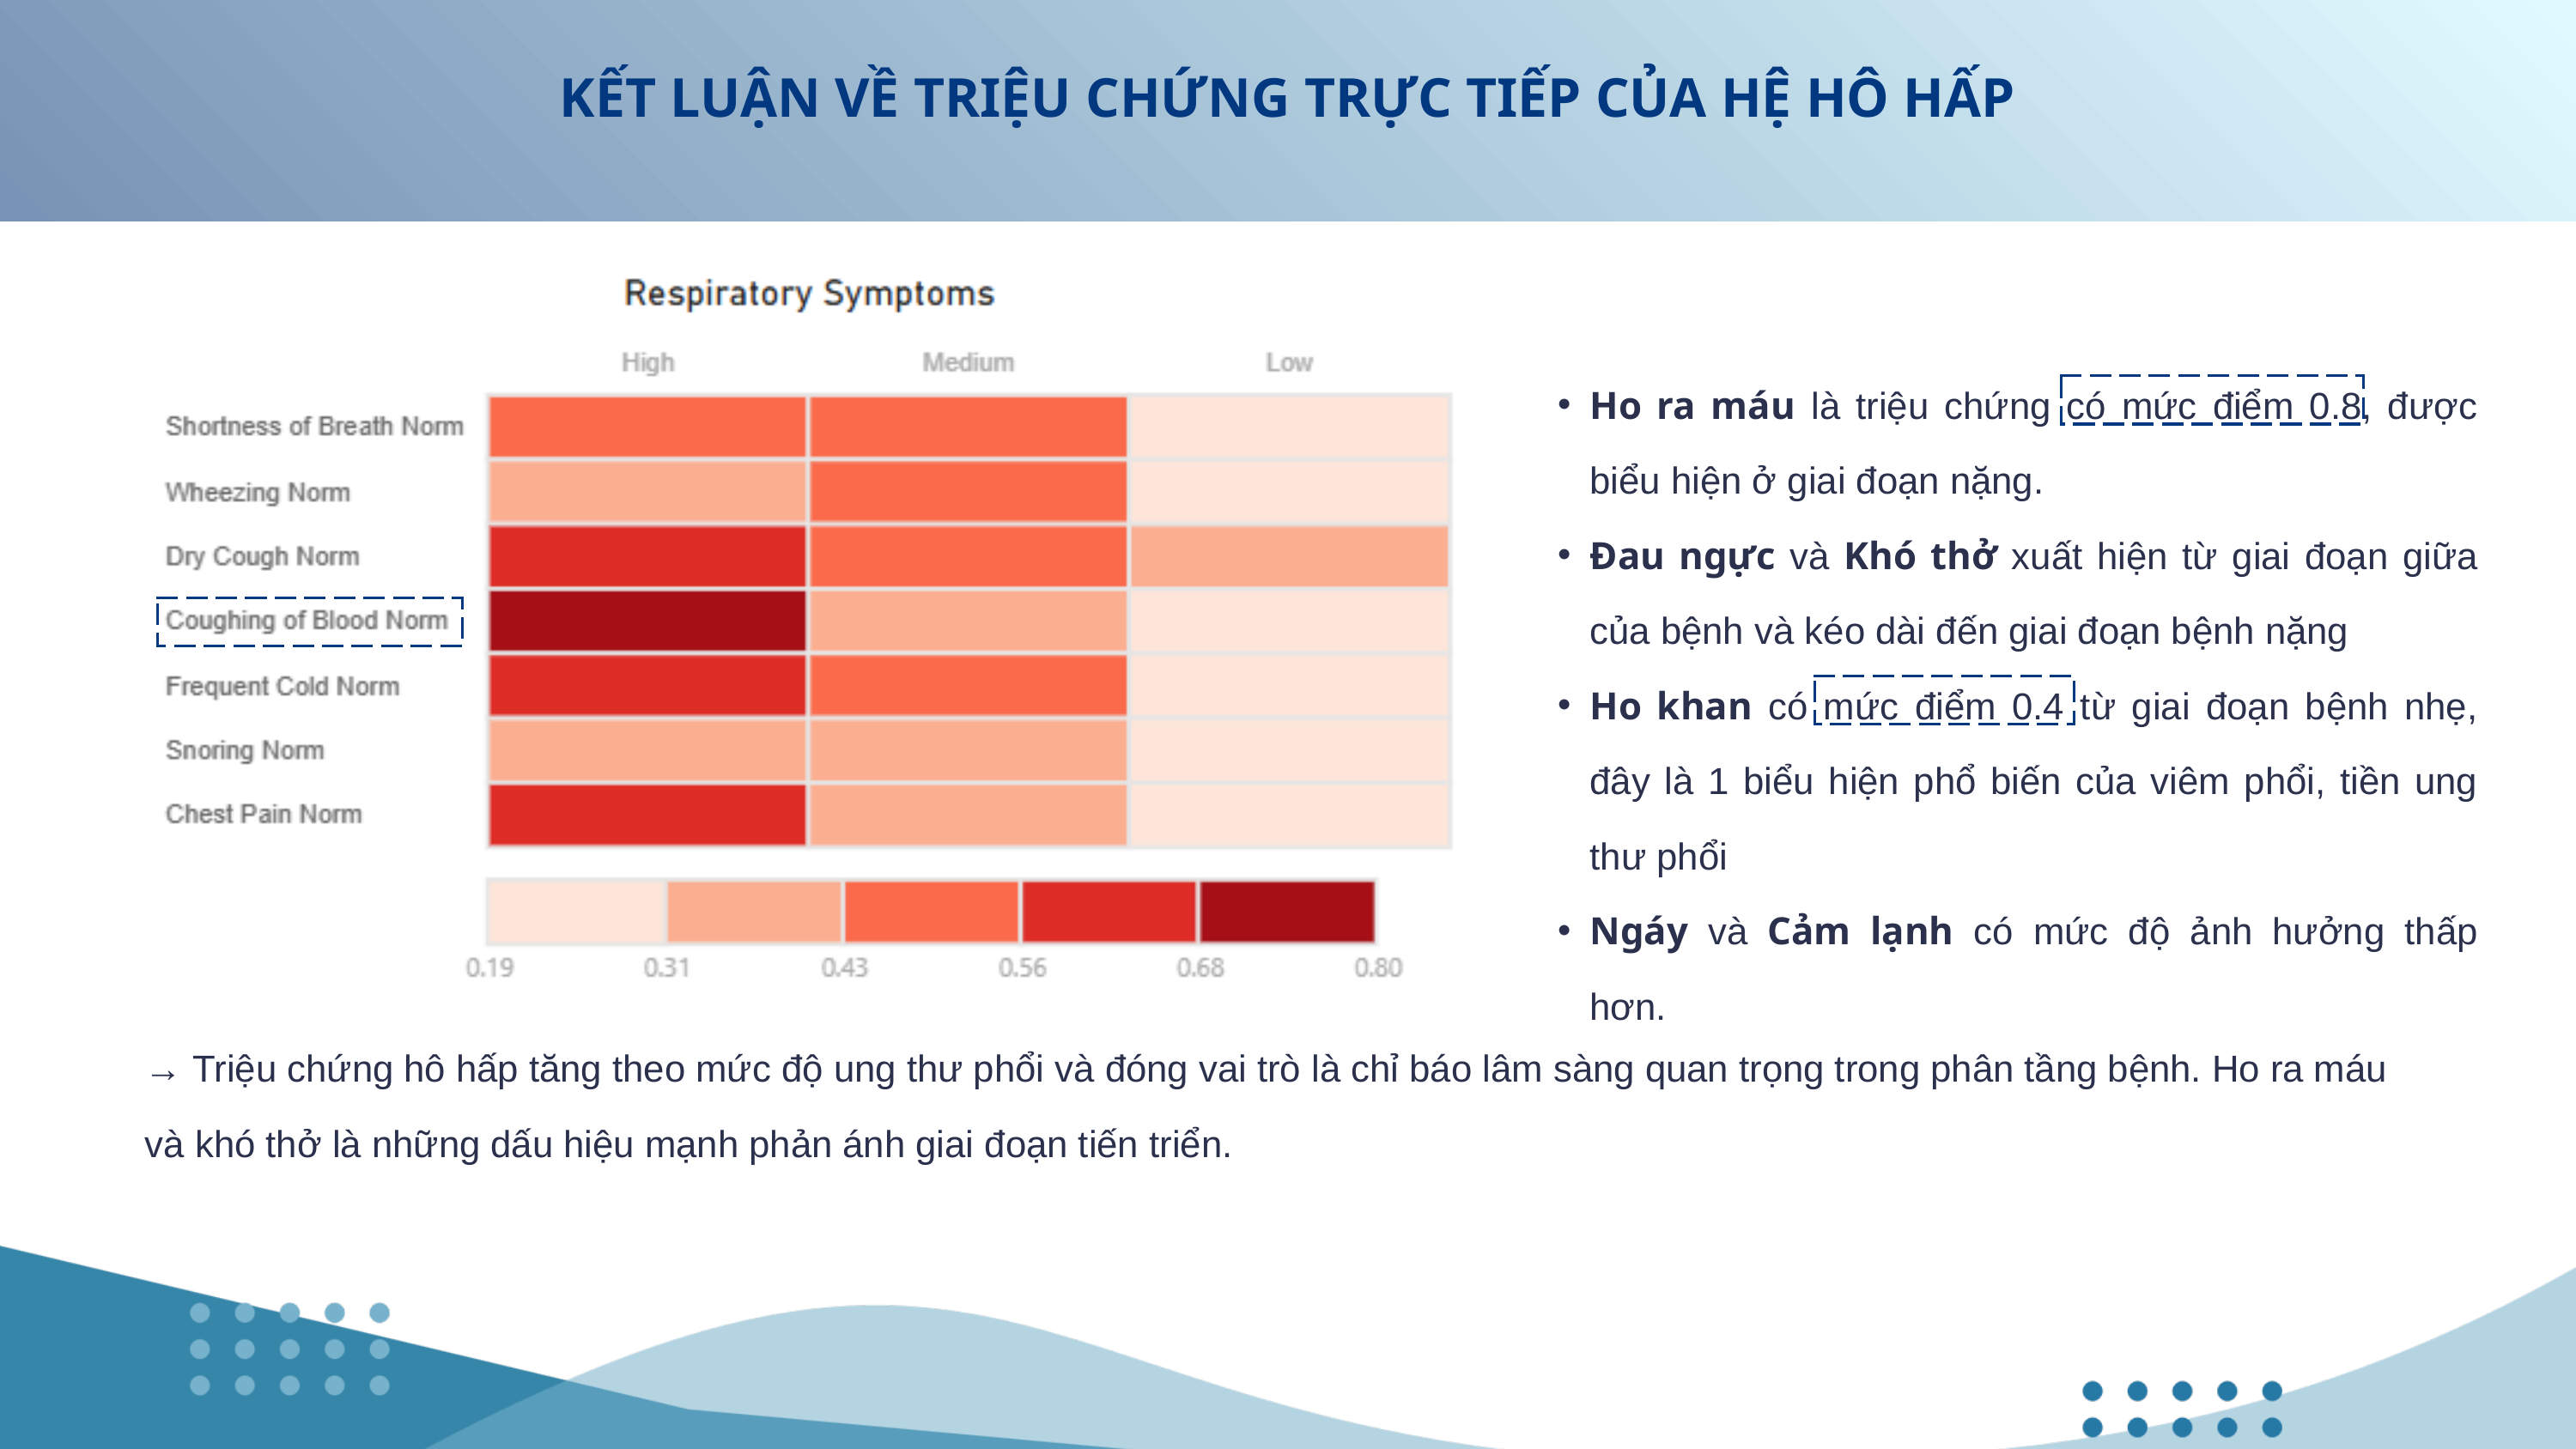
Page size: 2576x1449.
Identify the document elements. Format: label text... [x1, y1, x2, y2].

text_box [0, 0, 2576, 222]
text_box Ho ra máu là triệu chứng có mức điểm 0.8, được biểu hiện ở giai đoạn nặng. Đau ngực và Khó thở xuất hiện từ giai đoạn giữa của bệnh và kéo dài đến giai đoạn bệnh nặng Ho khan có mức điểm 0.4 từ giai đoạn bệnh nhẹ, đây là 1 biểu hiện phổ biến của viêm phổi, tiền ung thư phổi Ngáy và Cảm lạnh có mức độ ảnh hưởng thấp hơn. [1526, 351, 2479, 1028]
text_box [2061, 375, 2364, 425]
text_box [157, 597, 463, 646]
text_box → Triệu chứng hô hấp tăng theo mức độ ung thư phổi và đóng vai trò là chỉ báo lâm sàng quan trọng trong phân tầng bệnh. Ho ra máu và khó thở là những dấu hiệu mạnh phản ánh giai đoạn tiến triển. [144, 1015, 2416, 1166]
text_box [1814, 676, 2075, 724]
text_box [0, 1001, 2576, 1449]
text_box [144, 270, 1461, 985]
